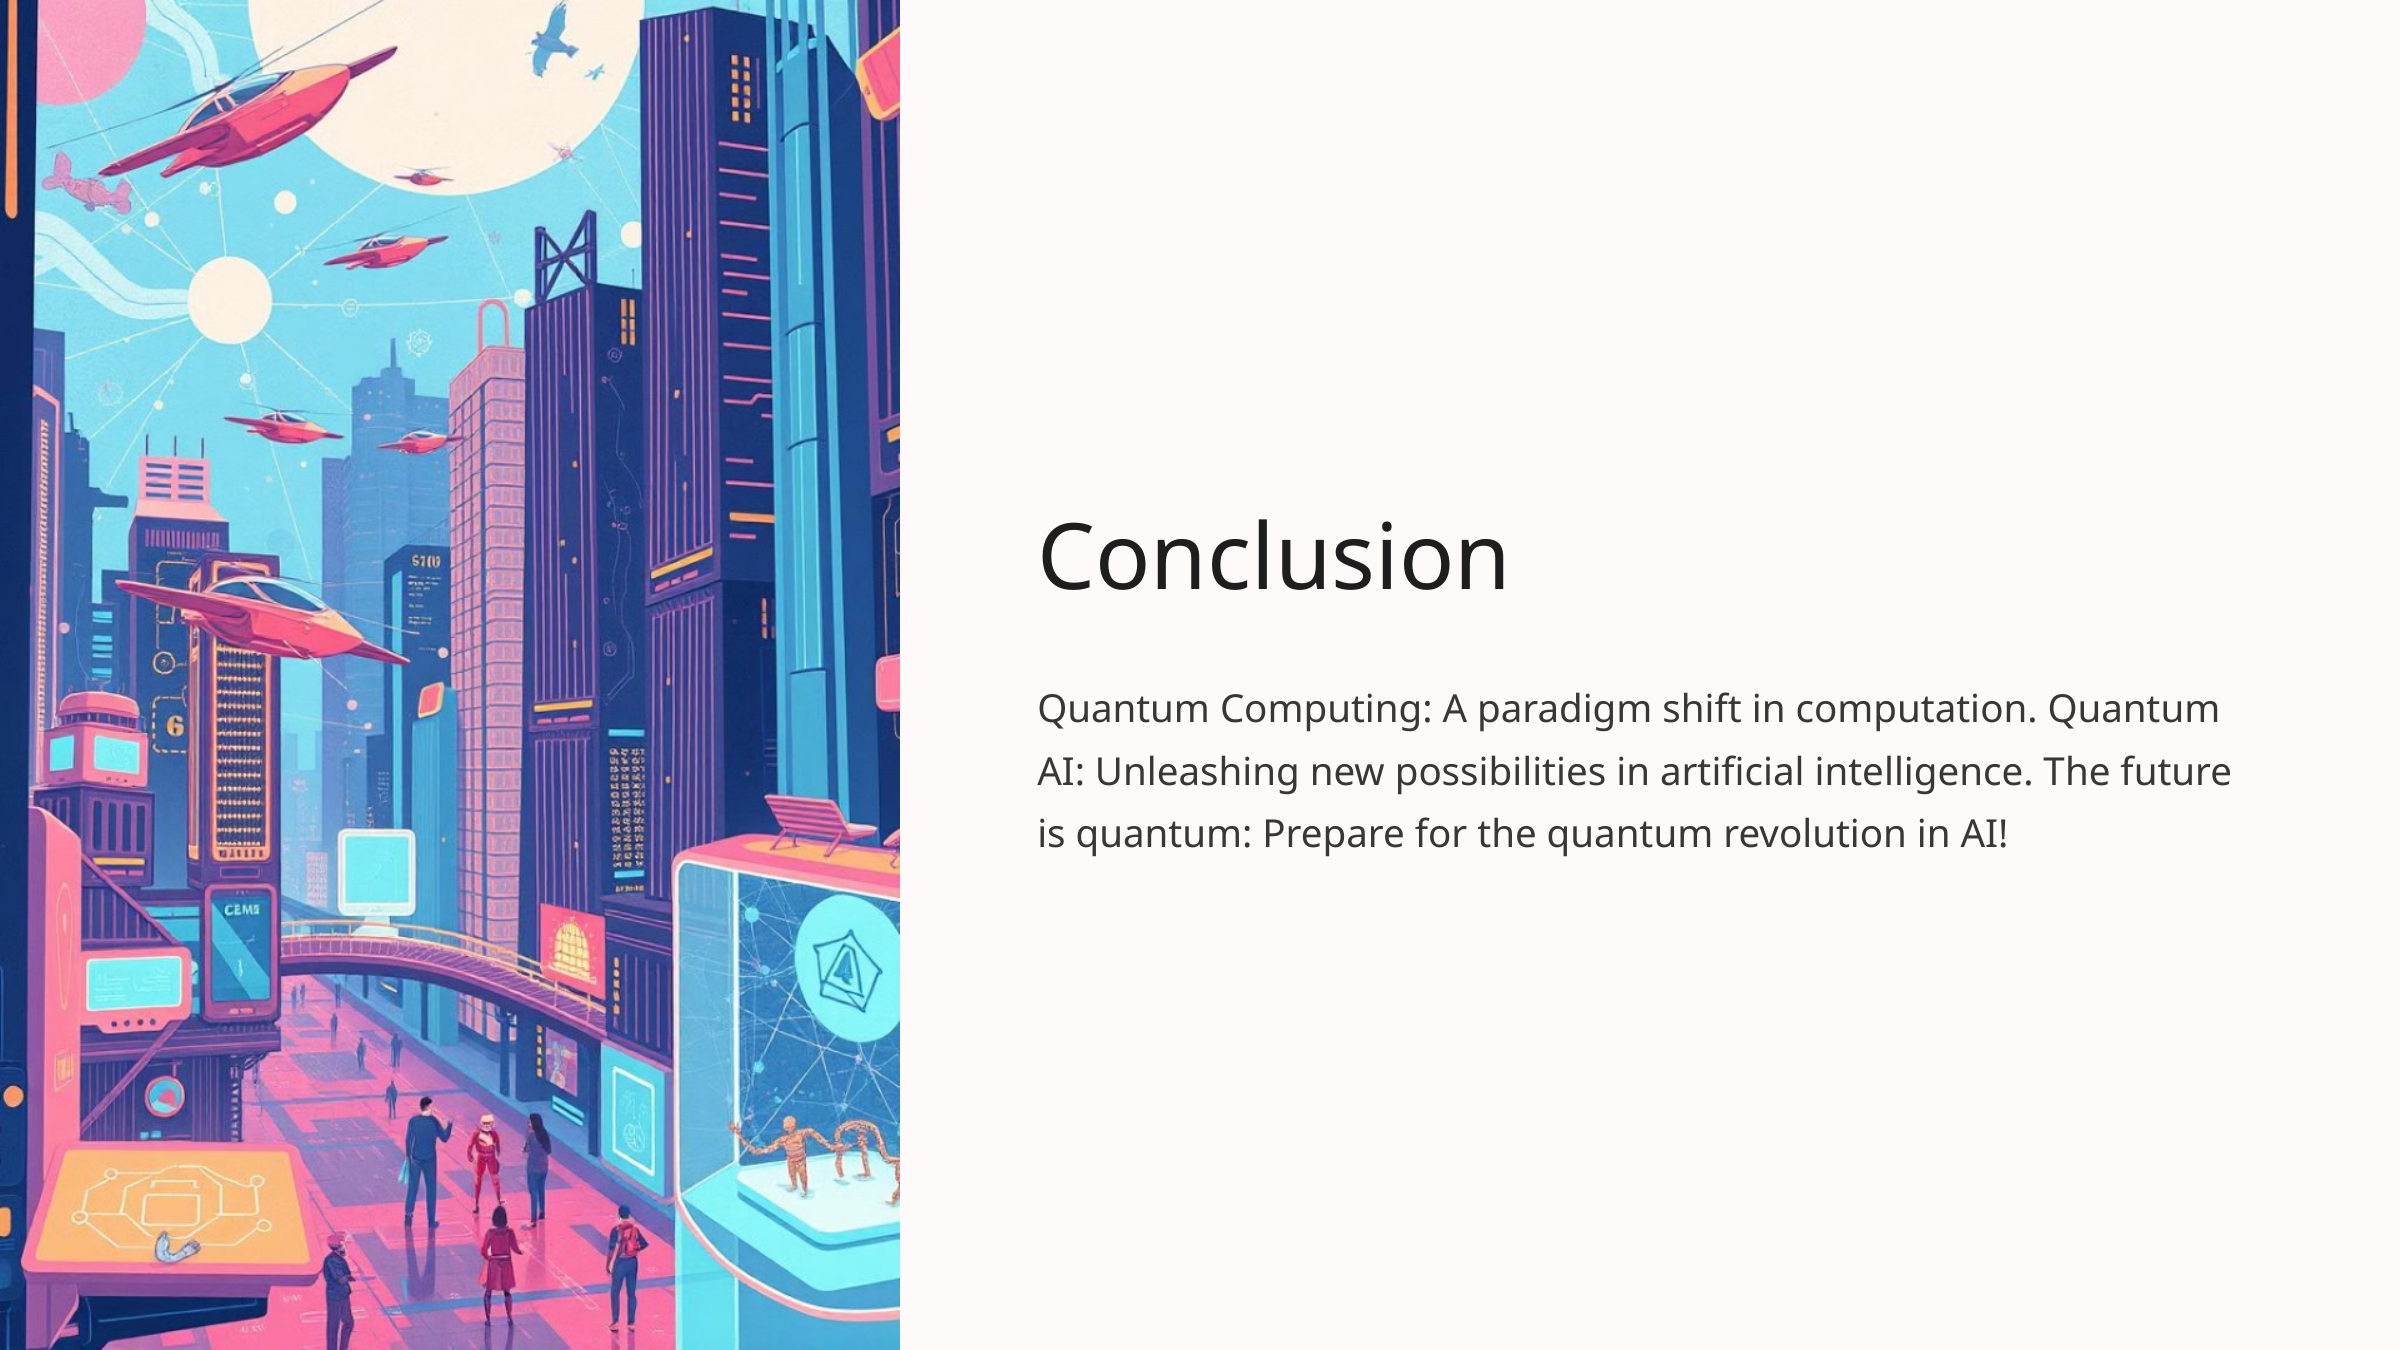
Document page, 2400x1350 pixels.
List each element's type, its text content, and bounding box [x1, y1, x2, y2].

text_box Quantum Computing: A paradigm shift in computation. Quantum AI: Unleashing new possibilities in artificial intelligence. The future is quantum: Prepare for the quantum revolution in AI! [1037, 667, 2263, 857]
text_box Conclusion [1037, 493, 1962, 609]
picture [0, 0, 900, 1350]
